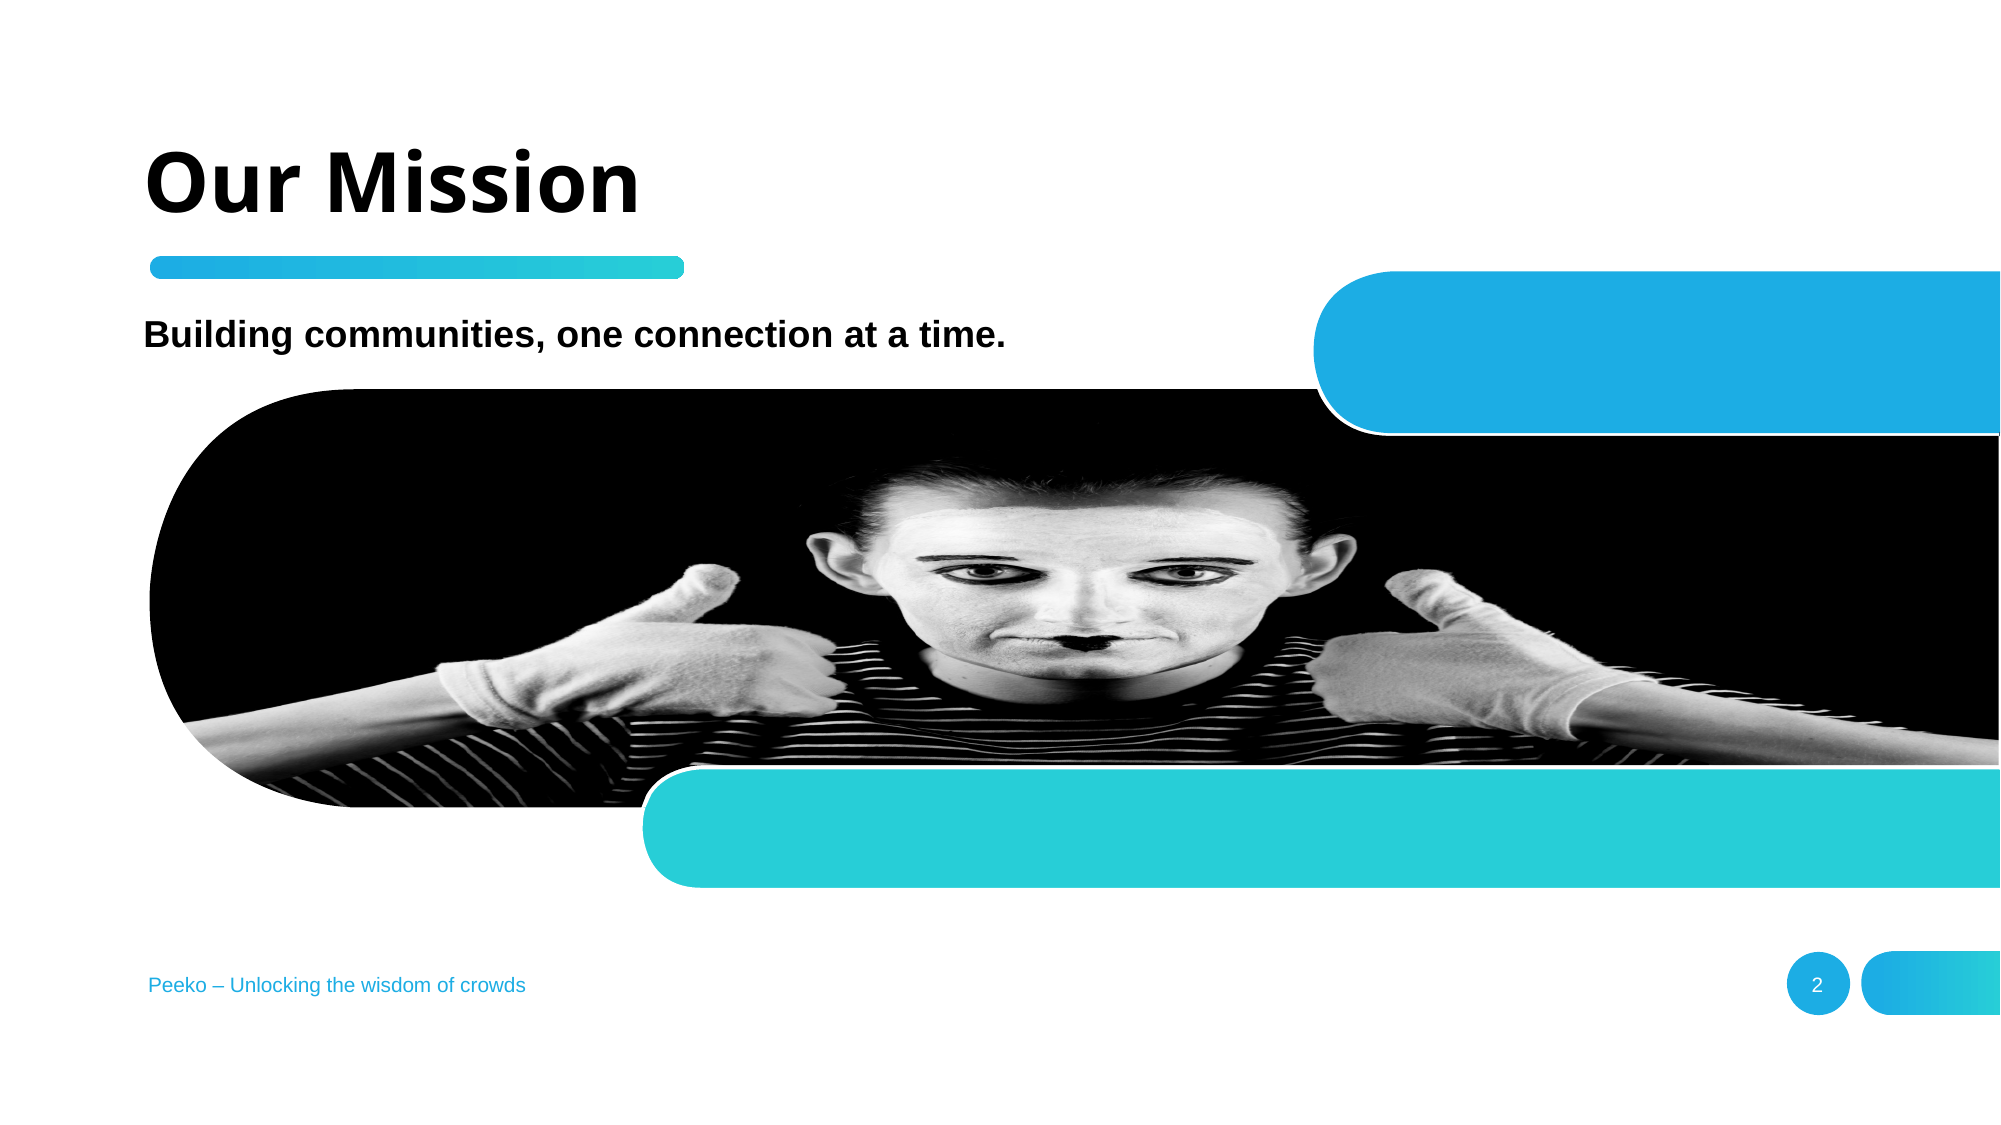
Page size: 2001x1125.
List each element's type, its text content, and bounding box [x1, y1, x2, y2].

slide_number 2 [1772, 954, 1863, 1015]
subtitle Building communities, one connection at a time. [128, 307, 1251, 390]
picture [149, 389, 1999, 808]
footer Peeko – Unlocking the wisdom of crowds [133, 953, 758, 1014]
title Our Mission [128, 130, 1629, 238]
